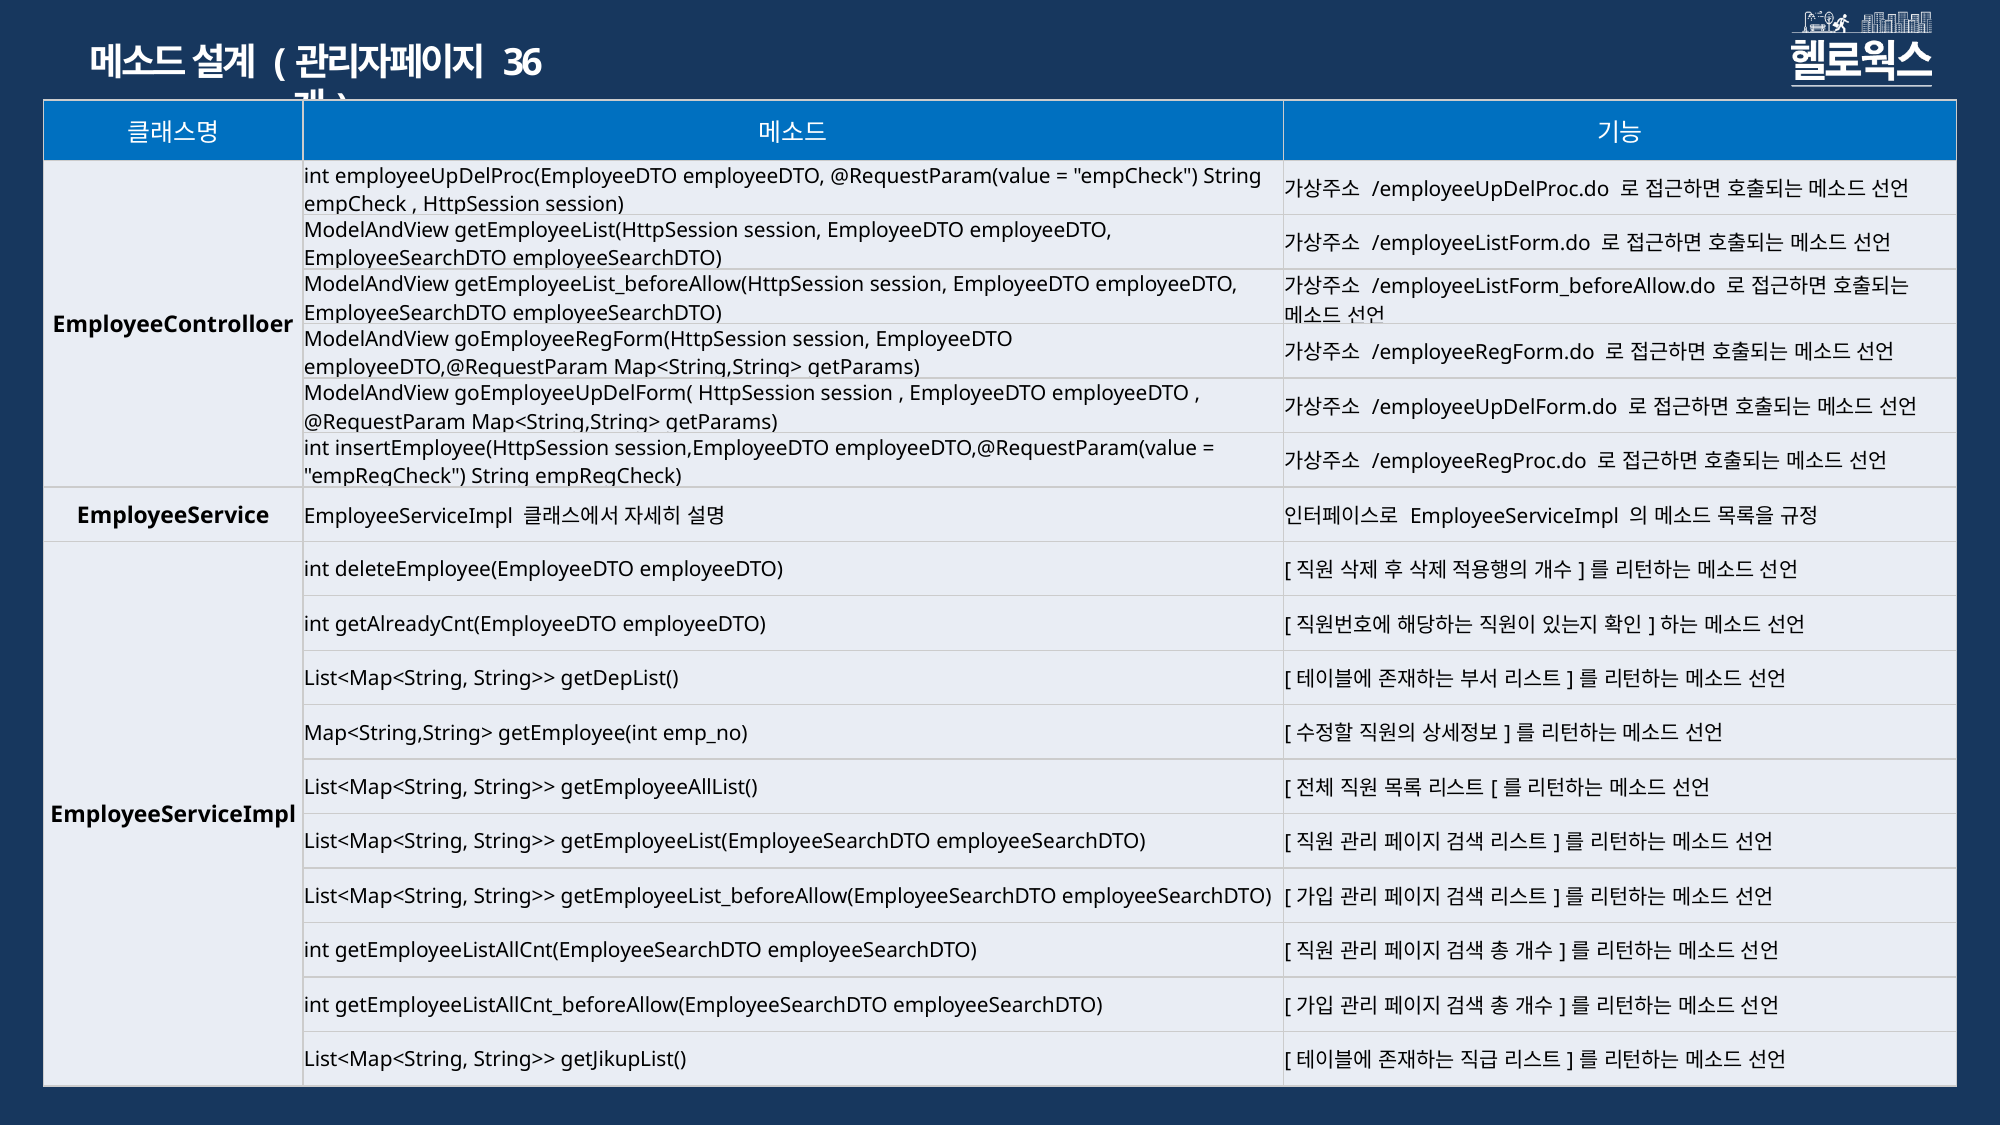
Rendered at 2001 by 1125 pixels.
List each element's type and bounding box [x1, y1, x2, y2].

table_cell [304, 379, 1283, 432]
table_cell [1284, 1032, 1956, 1085]
table_header [44, 101, 302, 160]
table_cell [1284, 760, 1956, 813]
table_cell [304, 760, 1283, 813]
table_cell [304, 1032, 1283, 1085]
picture [1791, 11, 1932, 91]
table_cell [304, 869, 1283, 922]
table_cell [304, 814, 1283, 867]
table_cell [304, 433, 1283, 486]
table_cell [304, 542, 1283, 595]
table_cell [304, 161, 1283, 214]
table_cell [1284, 869, 1956, 922]
table_header [304, 101, 1283, 160]
table_cell [304, 324, 1283, 377]
table_cell [1284, 596, 1956, 650]
table_cell [1284, 324, 1956, 377]
table_cell [1284, 215, 1956, 268]
table_header [1284, 101, 1956, 160]
table_cell [304, 596, 1283, 650]
table_cell [304, 978, 1283, 1031]
table_cell [1284, 705, 1956, 758]
table_cell [1284, 433, 1956, 486]
table_cell [304, 488, 1283, 541]
table_cell [1284, 978, 1956, 1031]
table_cell [304, 215, 1283, 268]
table_cell [1284, 270, 1956, 323]
table_cell [1284, 488, 1956, 541]
table_cell [44, 542, 302, 1085]
table_cell [1284, 542, 1956, 595]
text_box [41, 30, 1959, 1082]
table_cell [1284, 161, 1956, 214]
table_cell [44, 488, 302, 541]
table_cell [304, 651, 1283, 704]
table_cell [304, 923, 1283, 976]
table_cell [1284, 814, 1956, 867]
table_cell [1284, 379, 1956, 432]
table_cell [44, 161, 302, 486]
table_cell [304, 270, 1283, 323]
table_cell [1284, 651, 1956, 704]
table_cell [1284, 923, 1956, 976]
table_cell [304, 705, 1283, 758]
